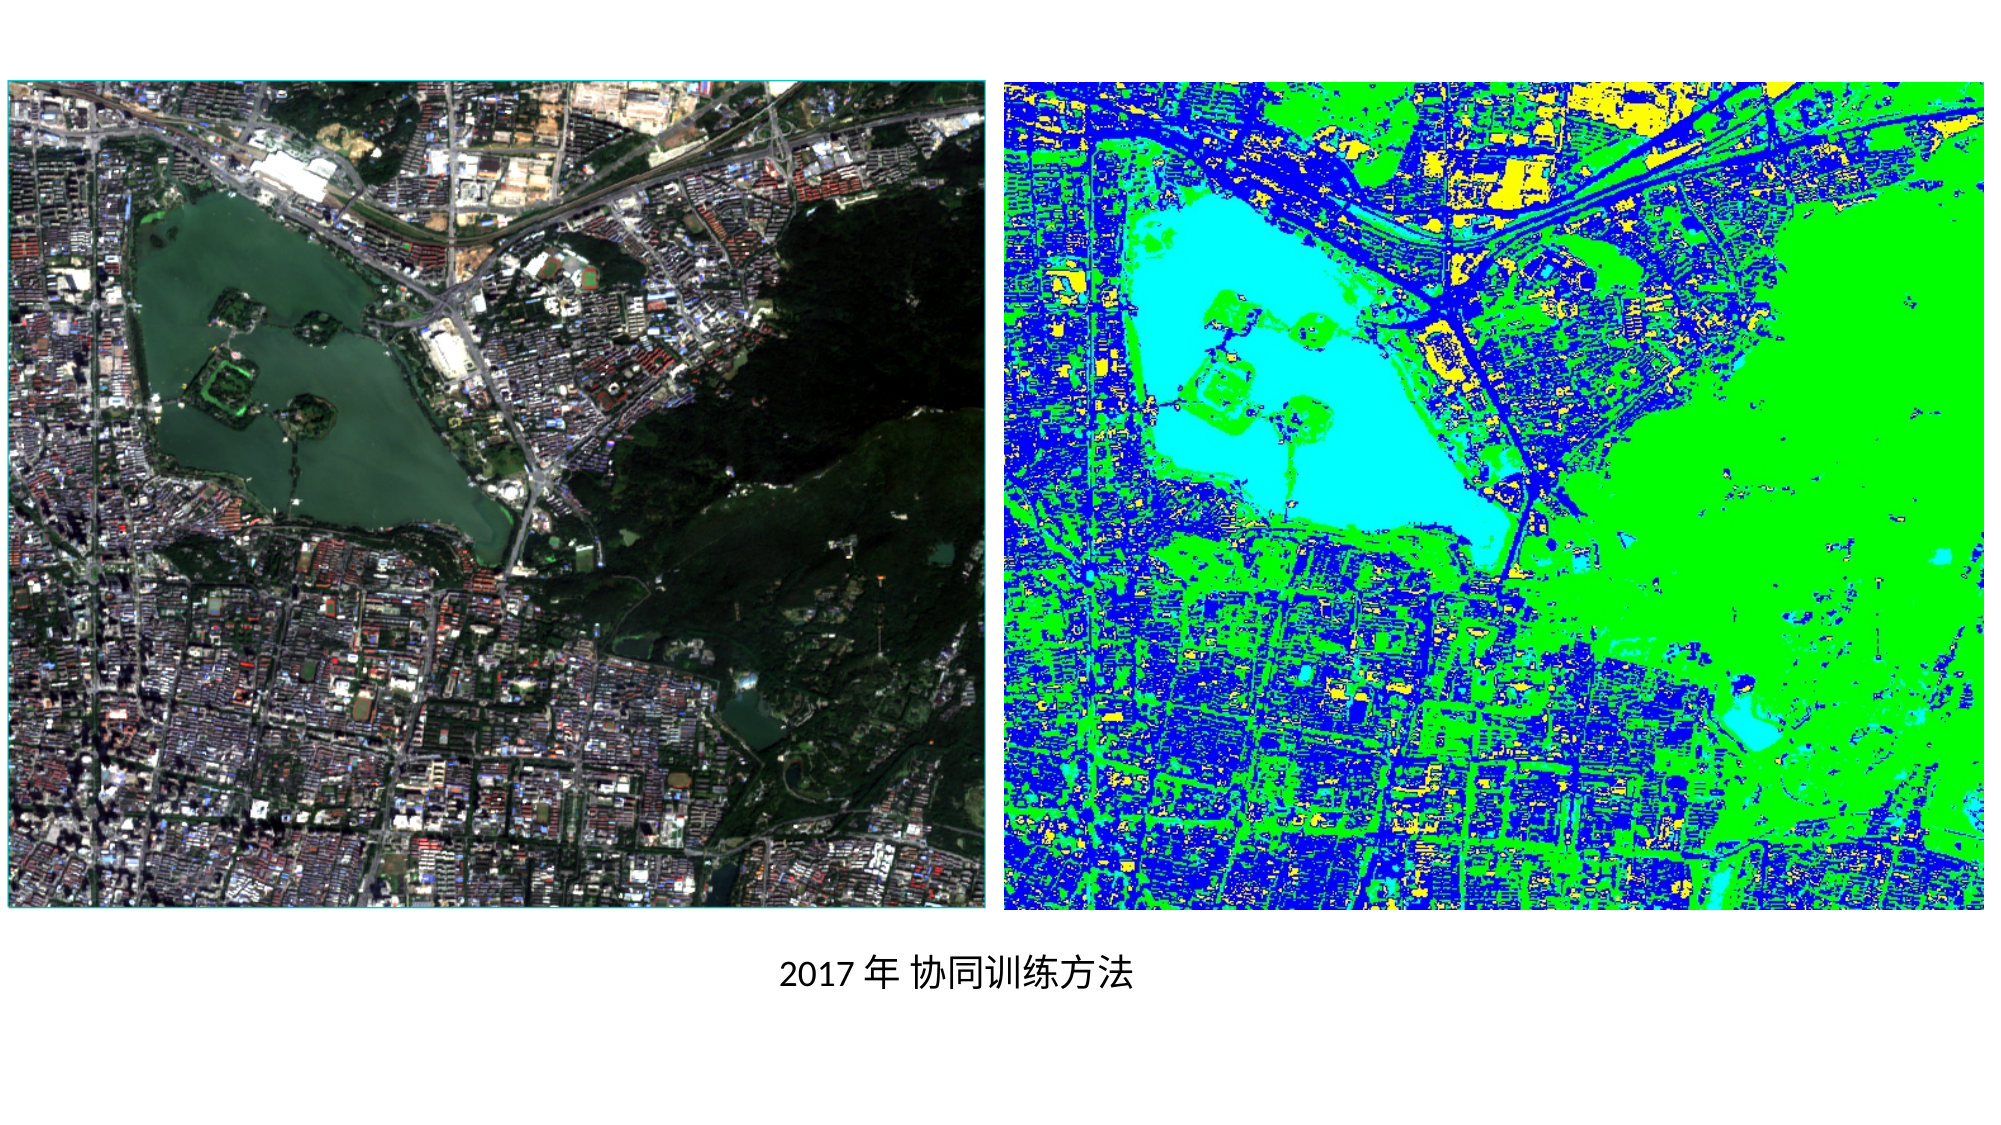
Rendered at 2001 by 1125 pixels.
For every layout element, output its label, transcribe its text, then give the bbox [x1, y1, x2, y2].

picture [0, 70, 996, 921]
picture [1004, 82, 1984, 910]
text_box 2017年 协同训练方法 [764, 941, 1484, 1002]
